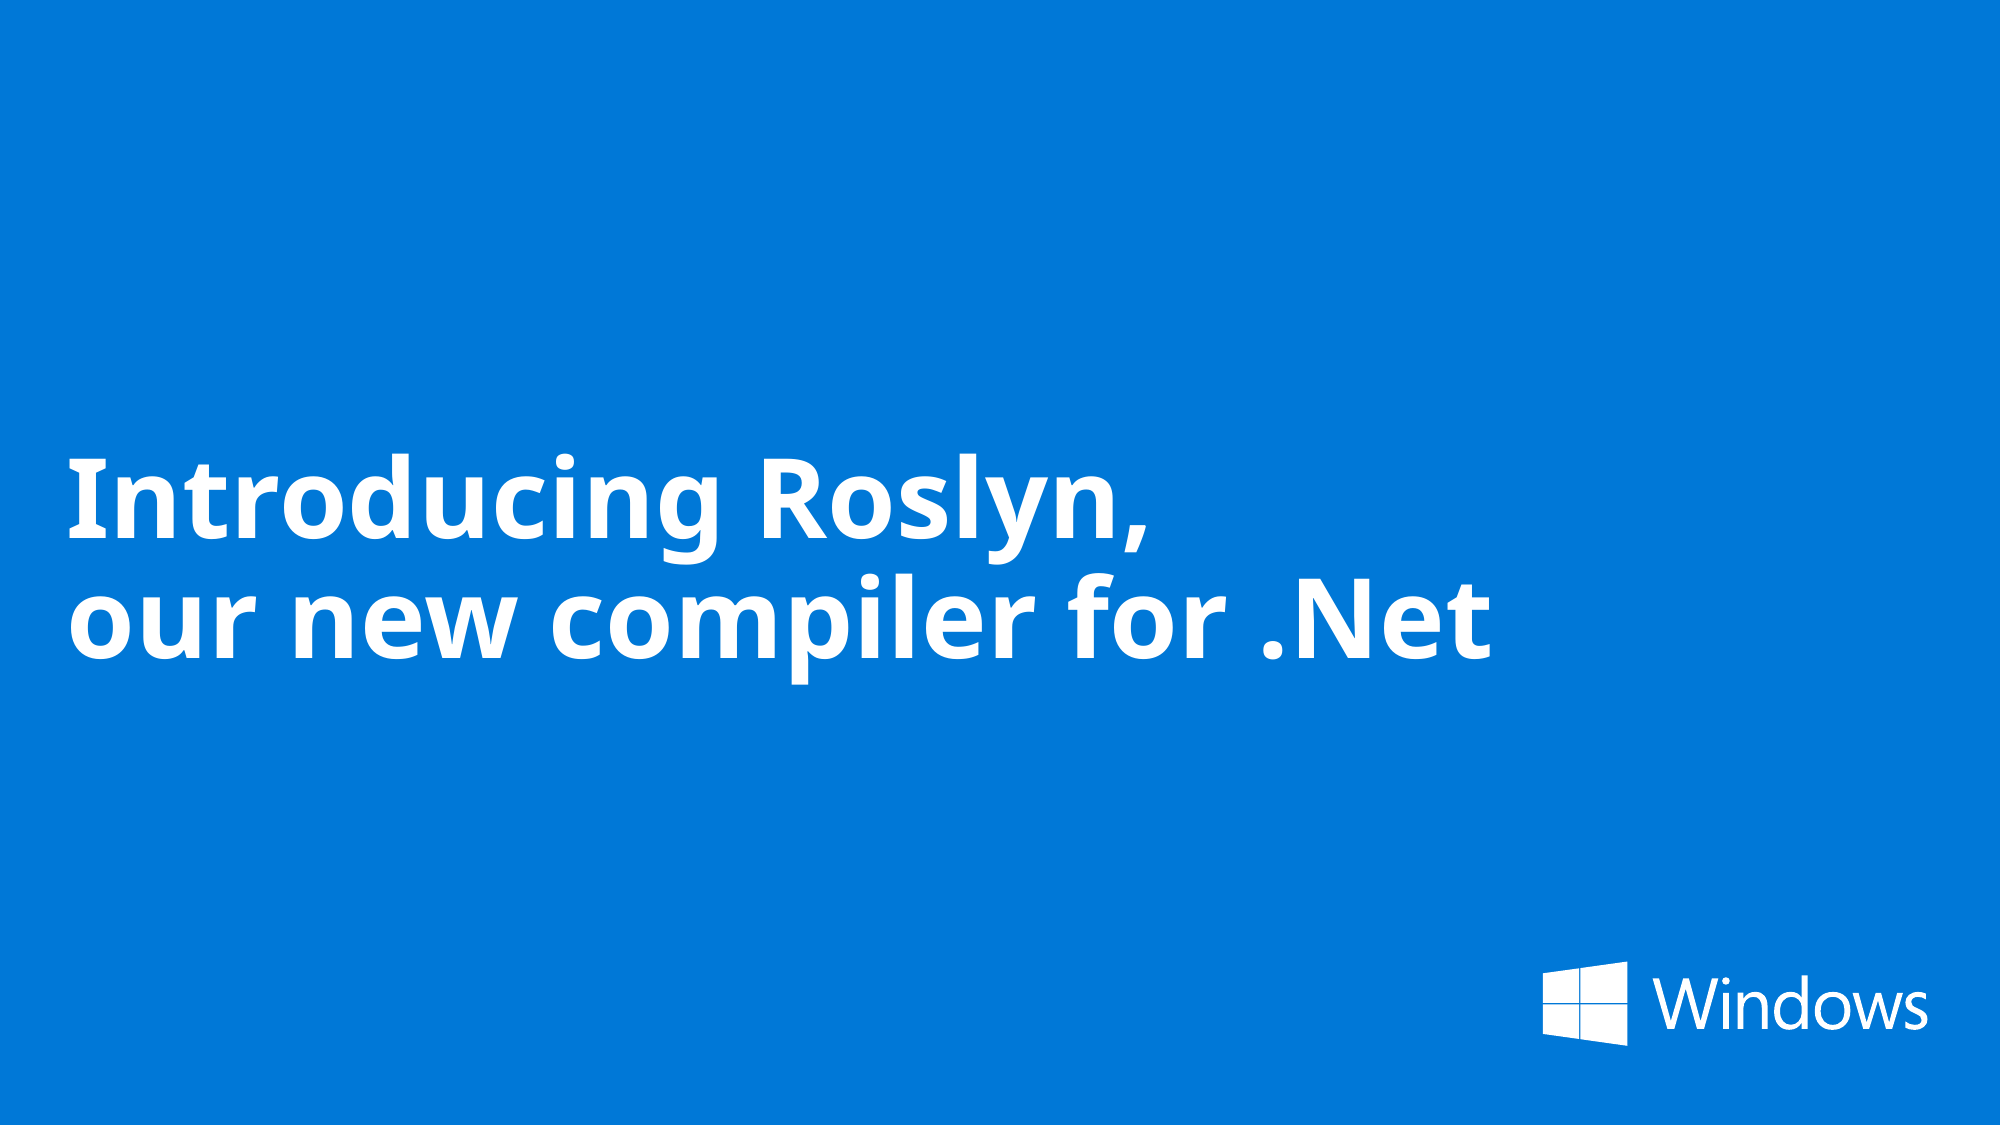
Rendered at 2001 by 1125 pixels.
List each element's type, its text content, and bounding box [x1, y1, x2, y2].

title Introducing Roslyn, our new compiler for .Net [44, 423, 1954, 702]
